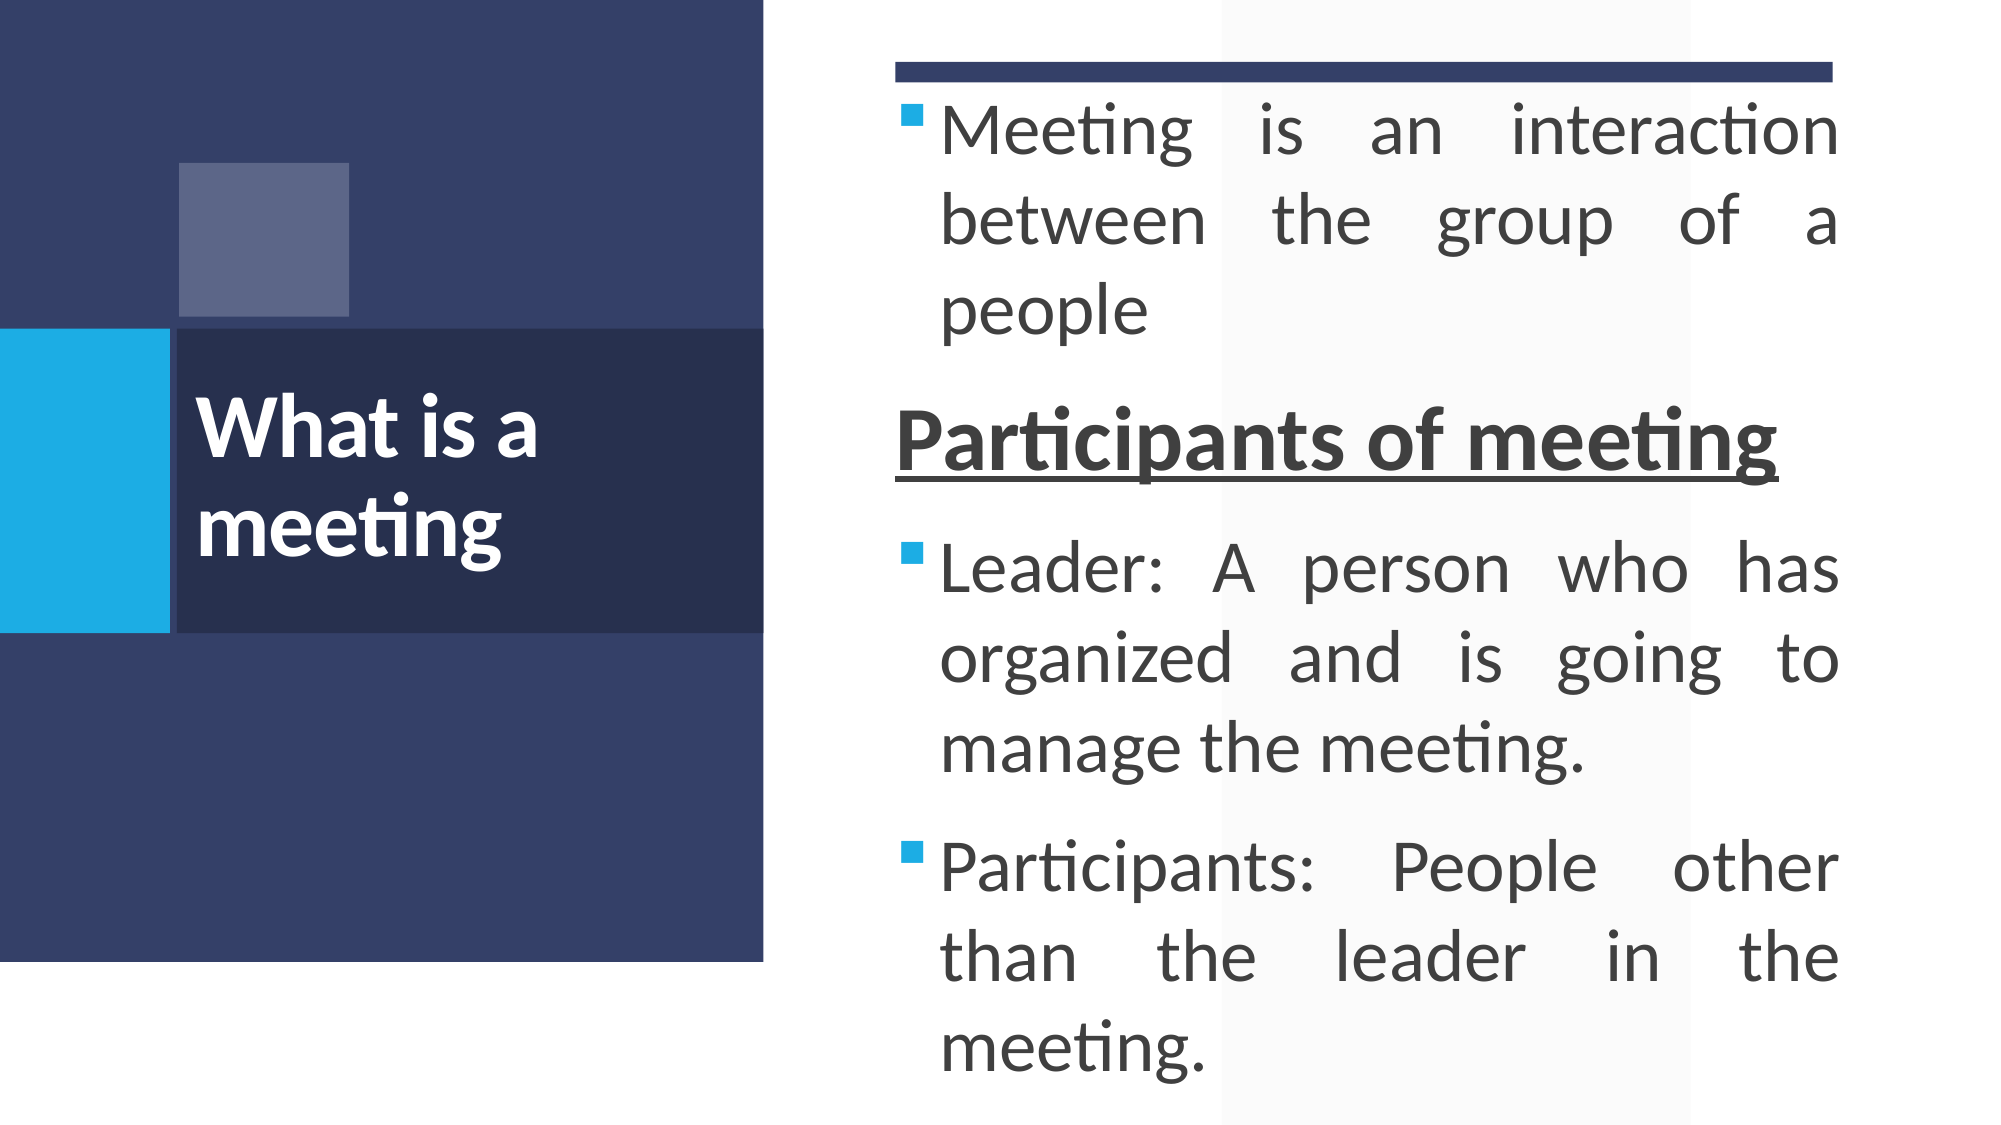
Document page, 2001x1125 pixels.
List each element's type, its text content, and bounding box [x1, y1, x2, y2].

title What is a meeting [180, 320, 760, 635]
list Meeting is an interaction between the group of a people Participants of meeting Leader: A person who has organized and is going to manage the meeting. Participants: People other than the leader in the meeting. [895, 94, 1841, 1073]
